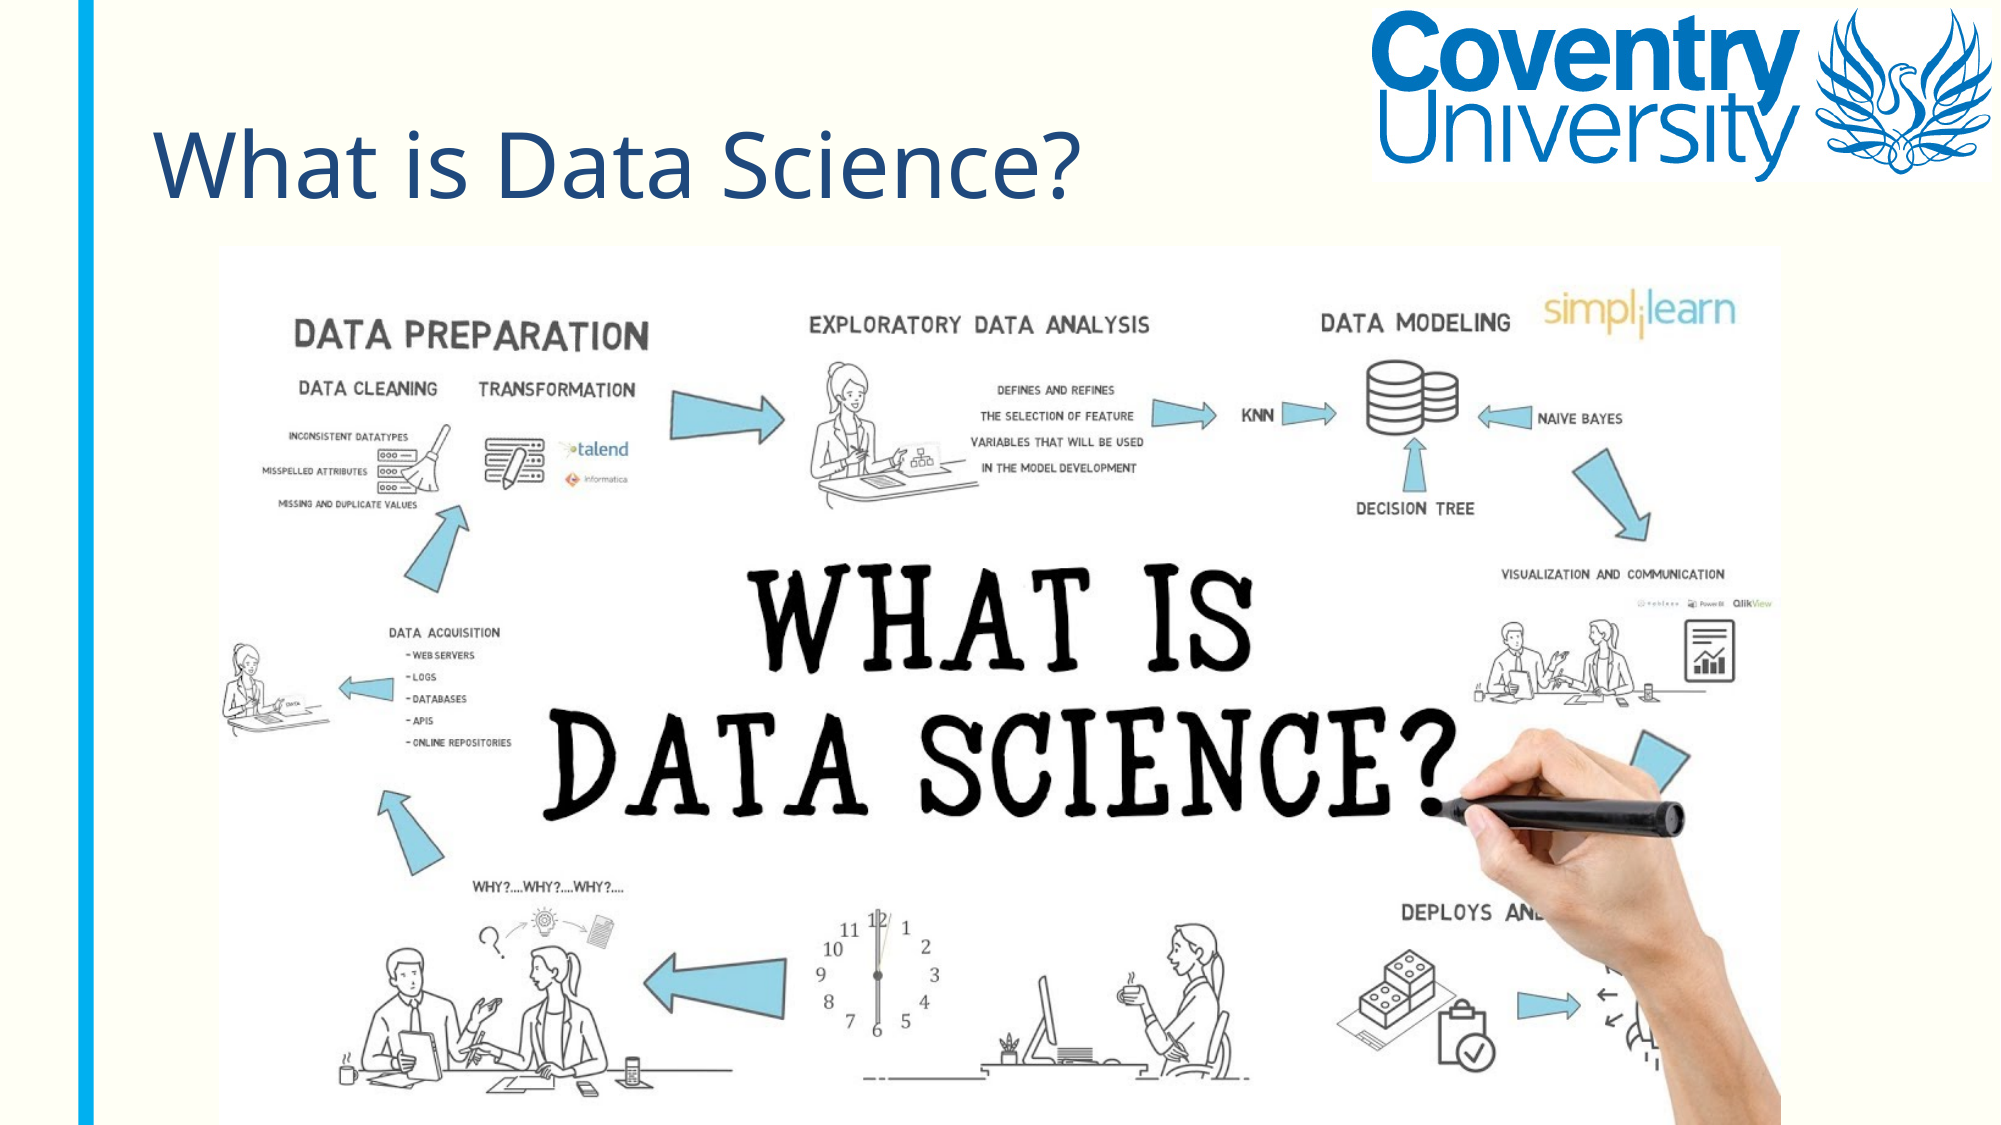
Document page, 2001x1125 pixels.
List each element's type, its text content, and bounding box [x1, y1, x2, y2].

picture [1372, 8, 1992, 182]
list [218, 246, 1781, 1125]
title What is Data Science? [137, 59, 1863, 278]
